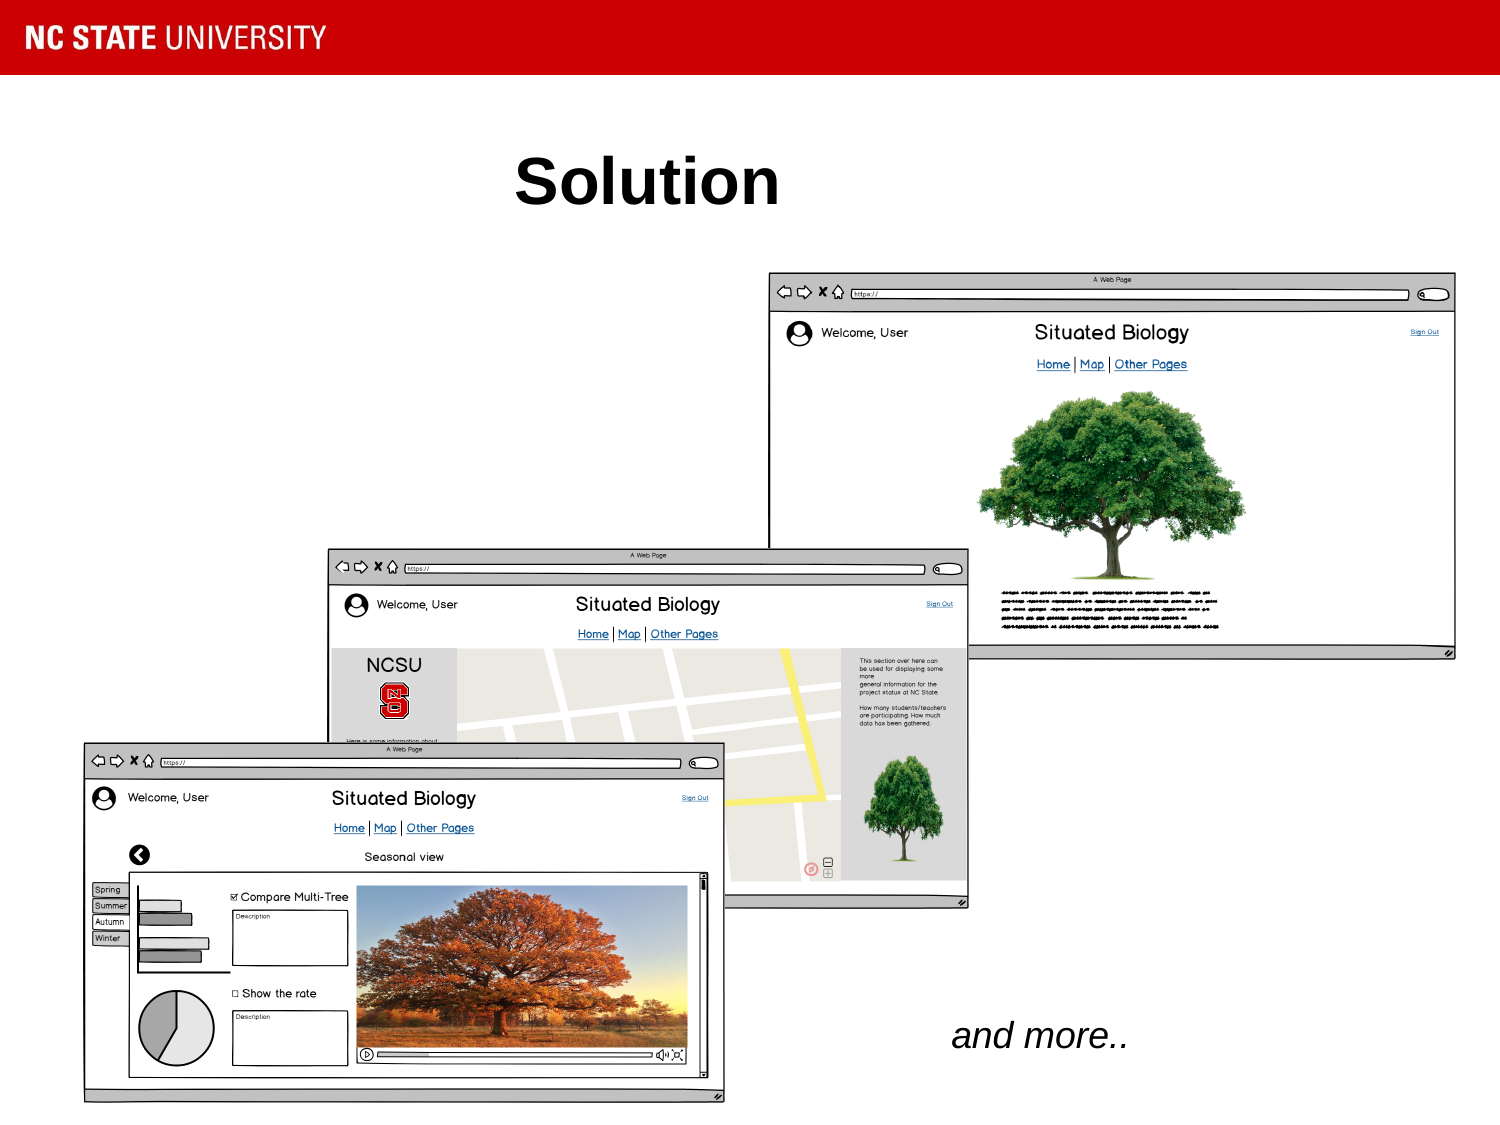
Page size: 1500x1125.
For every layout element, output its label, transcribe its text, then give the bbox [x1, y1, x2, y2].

text_box and more.. [936, 996, 1445, 1084]
picture [83, 272, 1456, 1103]
title Solution [184, 103, 1113, 252]
picture [0, 0, 1500, 75]
